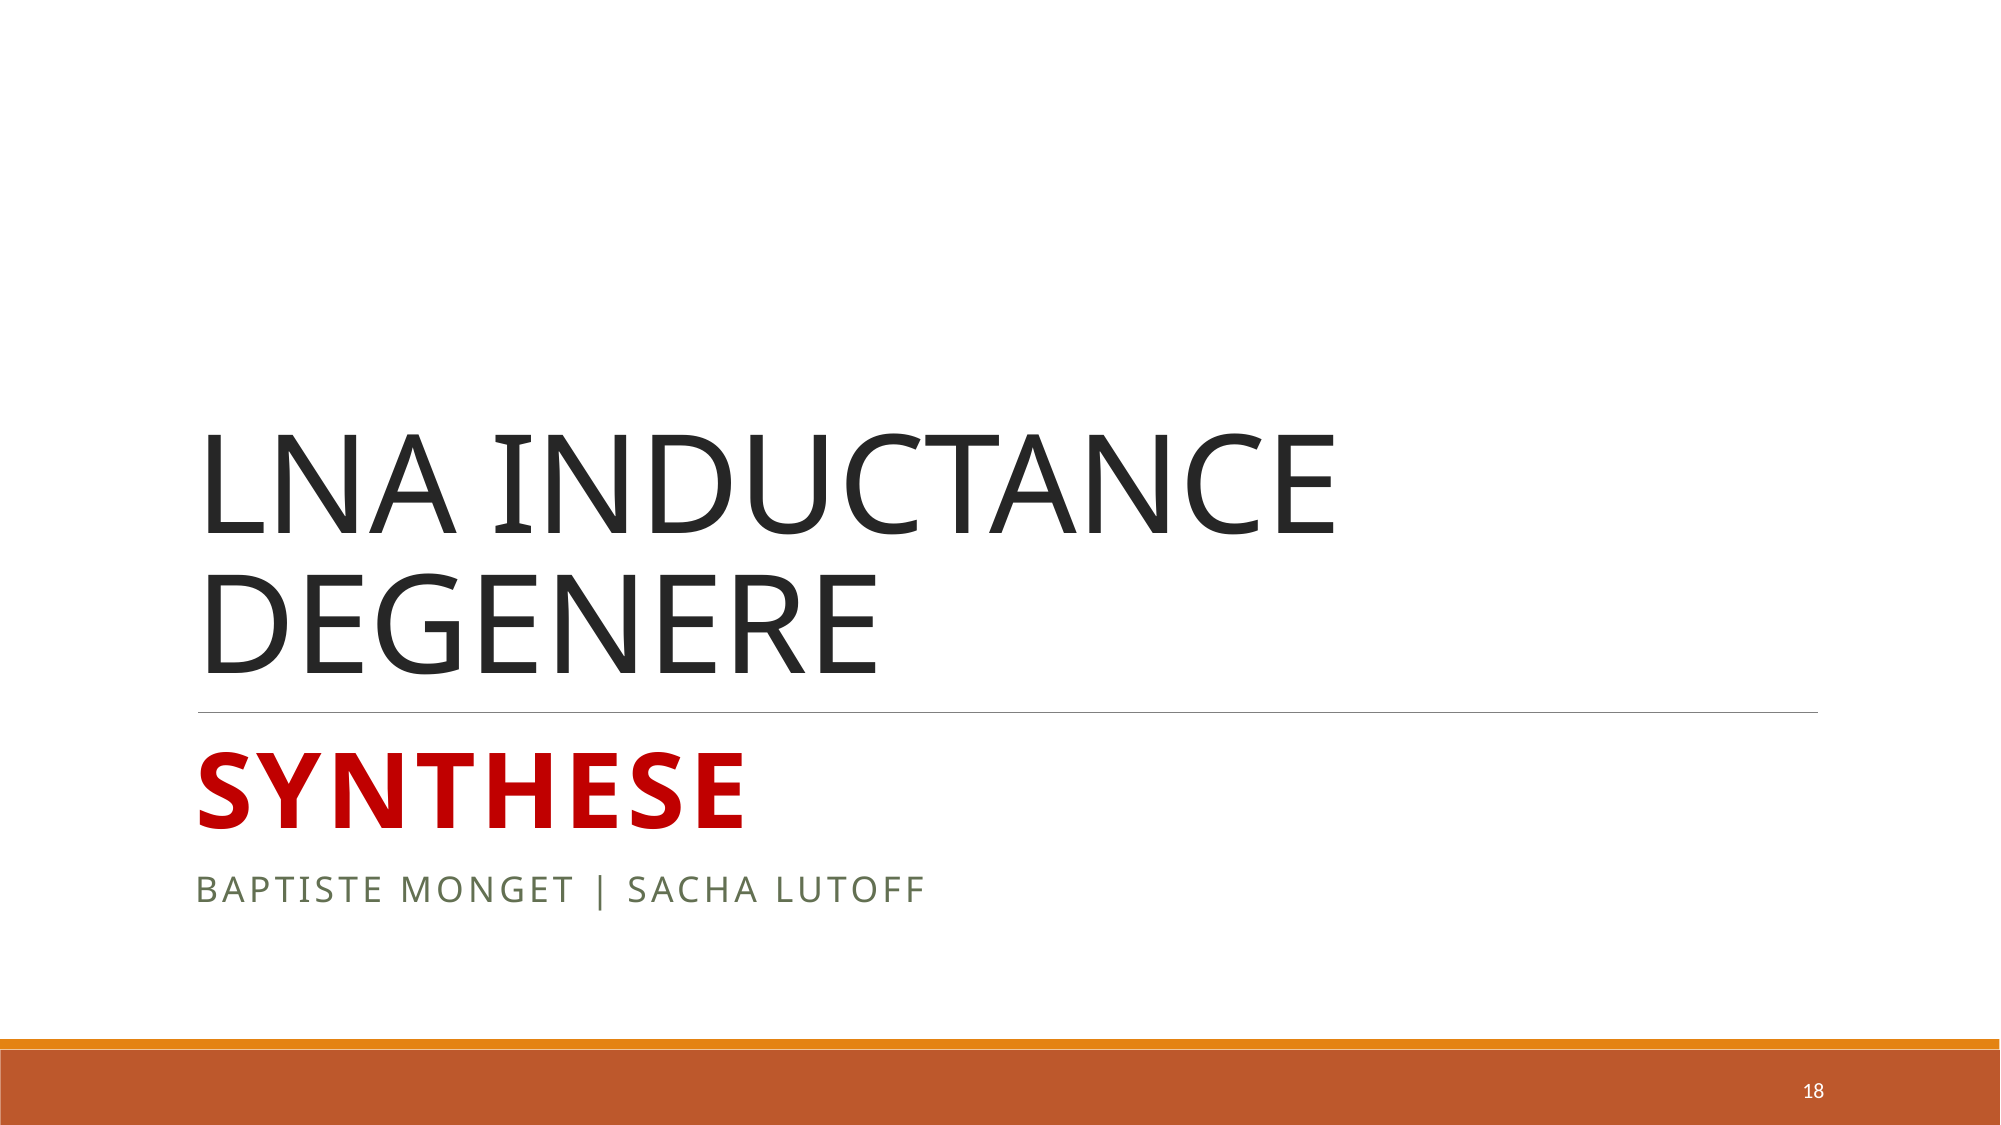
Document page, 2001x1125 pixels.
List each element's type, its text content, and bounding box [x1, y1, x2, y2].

title LNA INDUCTANCE DEGENERE [180, 124, 1830, 710]
list Synthese Baptiste Monget | Sacha Lutoff [180, 730, 1830, 918]
slide_number 18 [1624, 1059, 1840, 1120]
